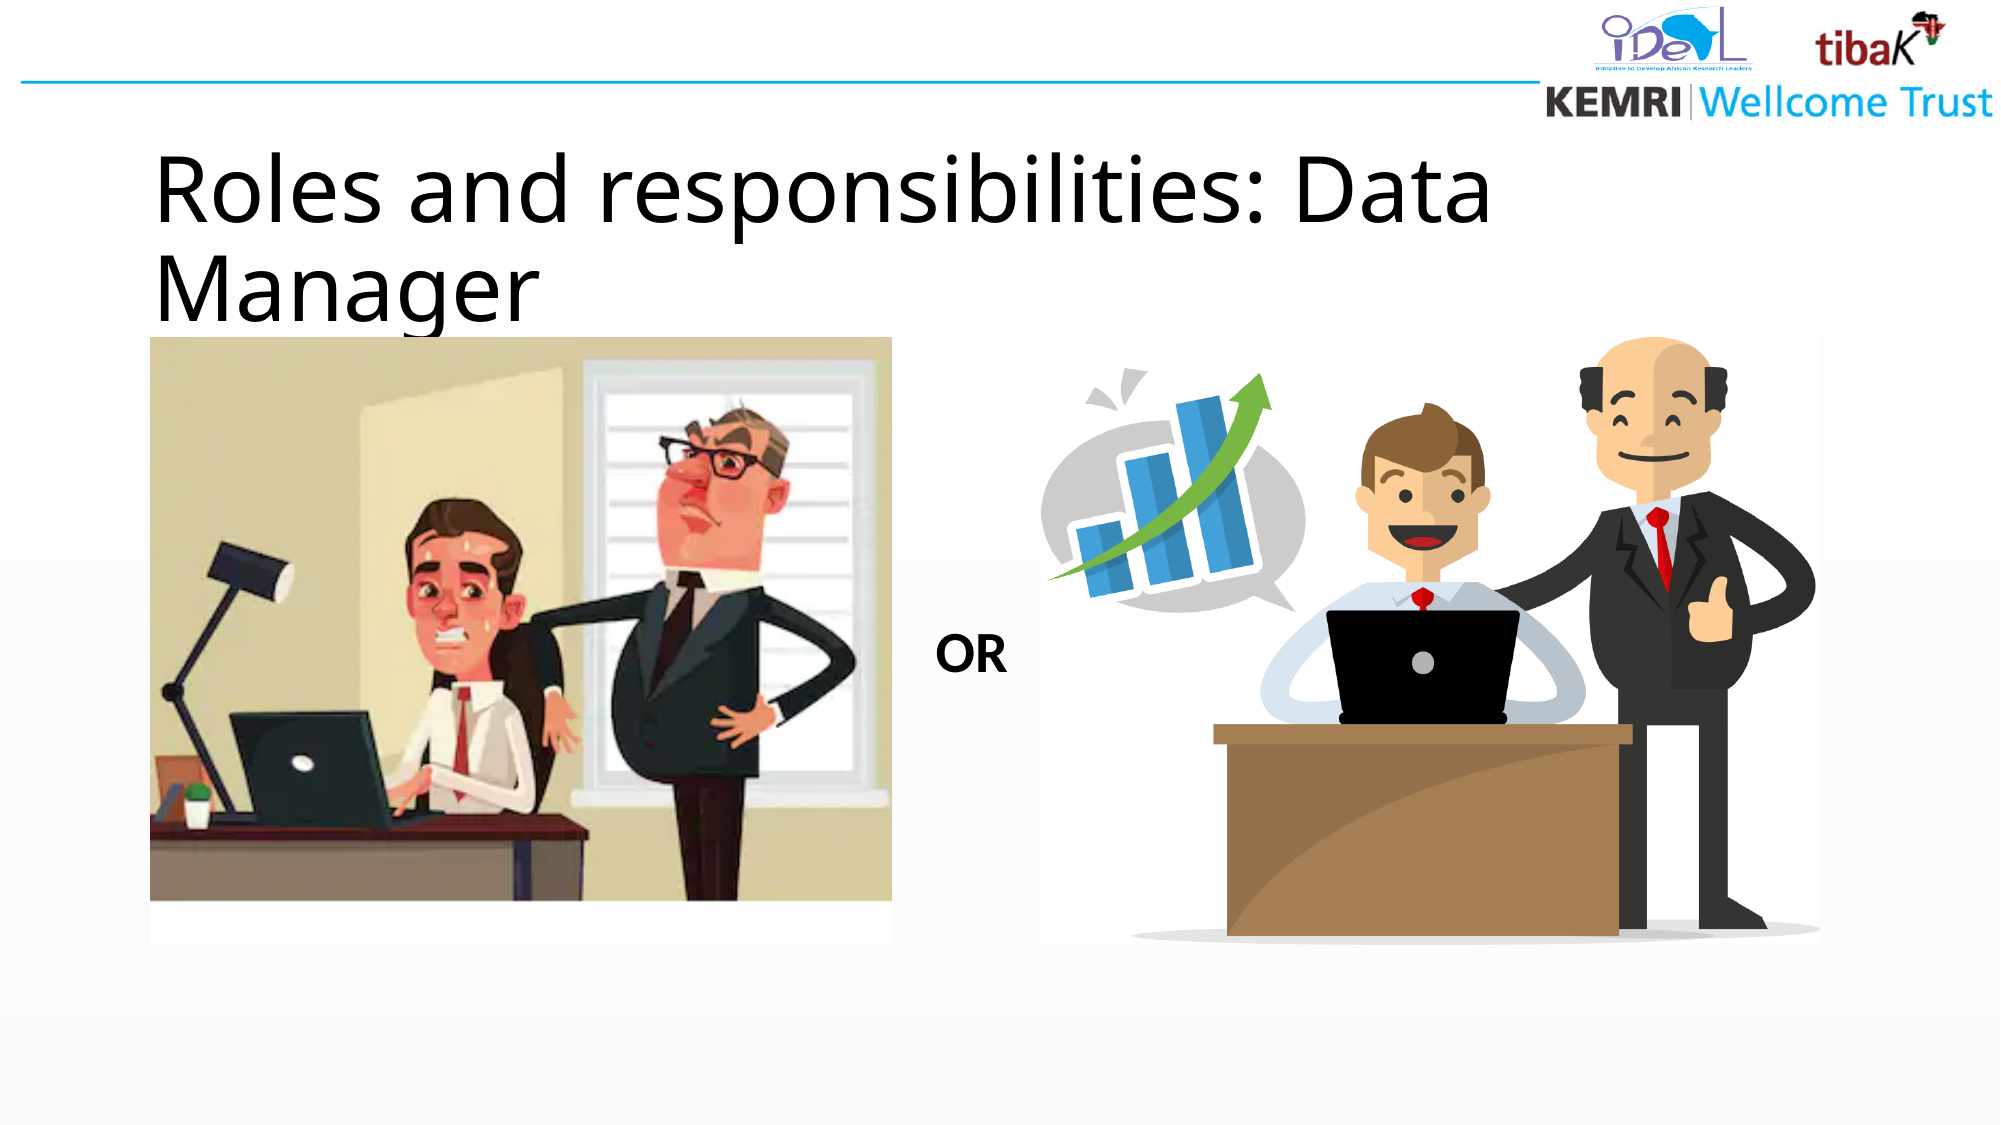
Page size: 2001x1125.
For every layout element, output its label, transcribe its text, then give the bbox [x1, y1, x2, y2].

text_box OR [920, 606, 1041, 691]
picture [1041, 337, 1820, 945]
title Roles and responsibilities: Data Manager [137, 133, 1863, 352]
picture [1540, 0, 2000, 124]
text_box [150, 337, 892, 945]
